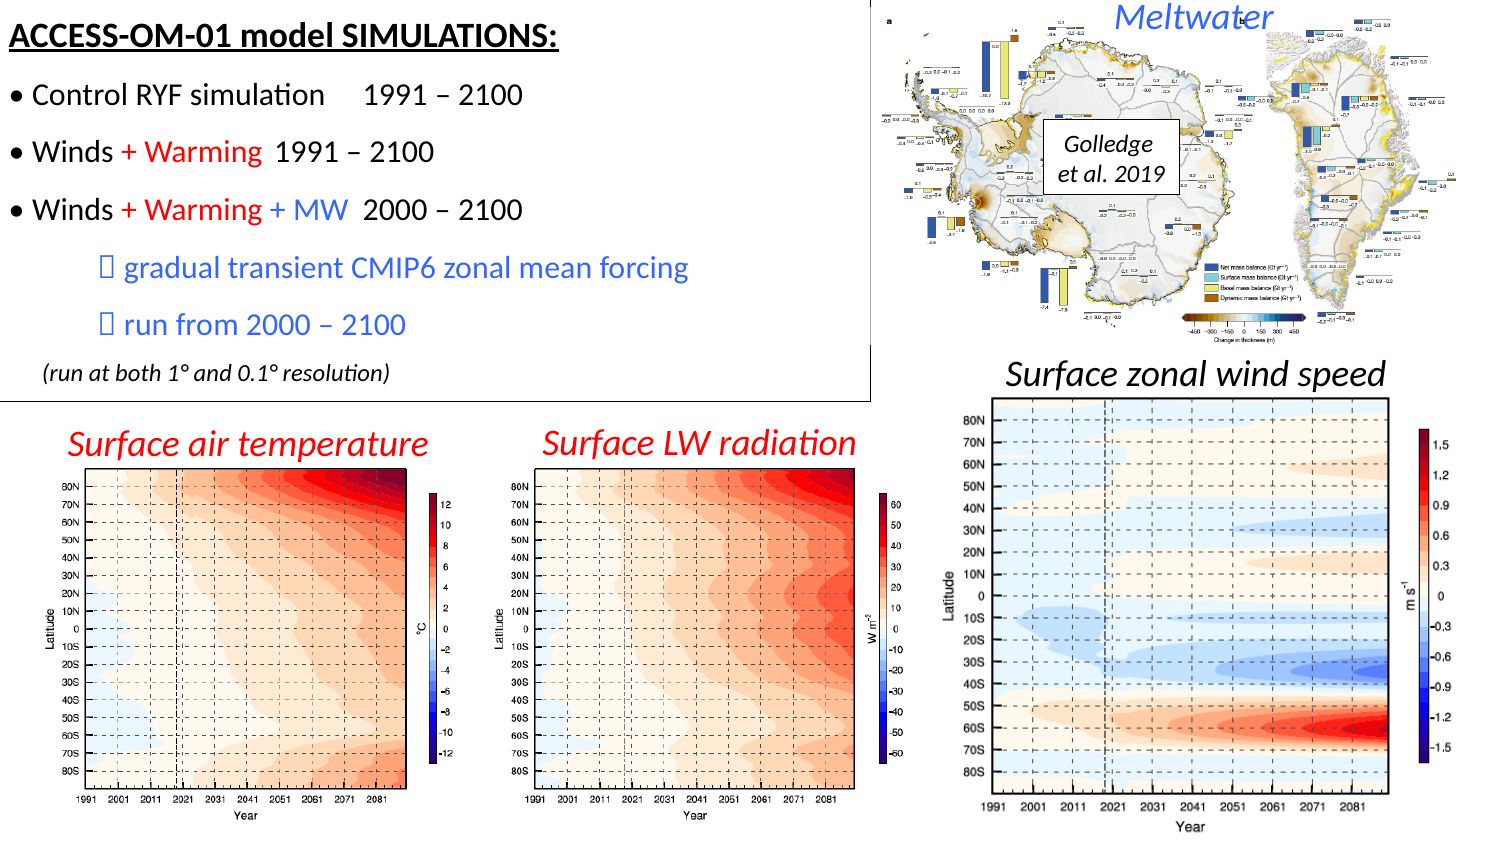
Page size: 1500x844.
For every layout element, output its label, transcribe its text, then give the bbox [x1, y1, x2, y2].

picture [870, 7, 1480, 345]
picture [22, 397, 1467, 844]
text_box Meltwater [1098, 0, 1289, 5]
text_box Surface LW radiation [527, 411, 873, 462]
list ACCESS-OM-01 model SIMULATIONS: • Control RYF simulation 1991 – 2100 • Winds + Warming 1991 – 2100 • Winds + Warming + MW 2000 – 2100  gradual transient CMIP6 zonal mean forcing  run from 2000 – 2100 (run at both 1° and 0.1° resolution) [0, 0, 871, 402]
text_box Surface zonal wind speed [990, 354, 1402, 395]
text_box Surface air temperature [52, 411, 445, 462]
